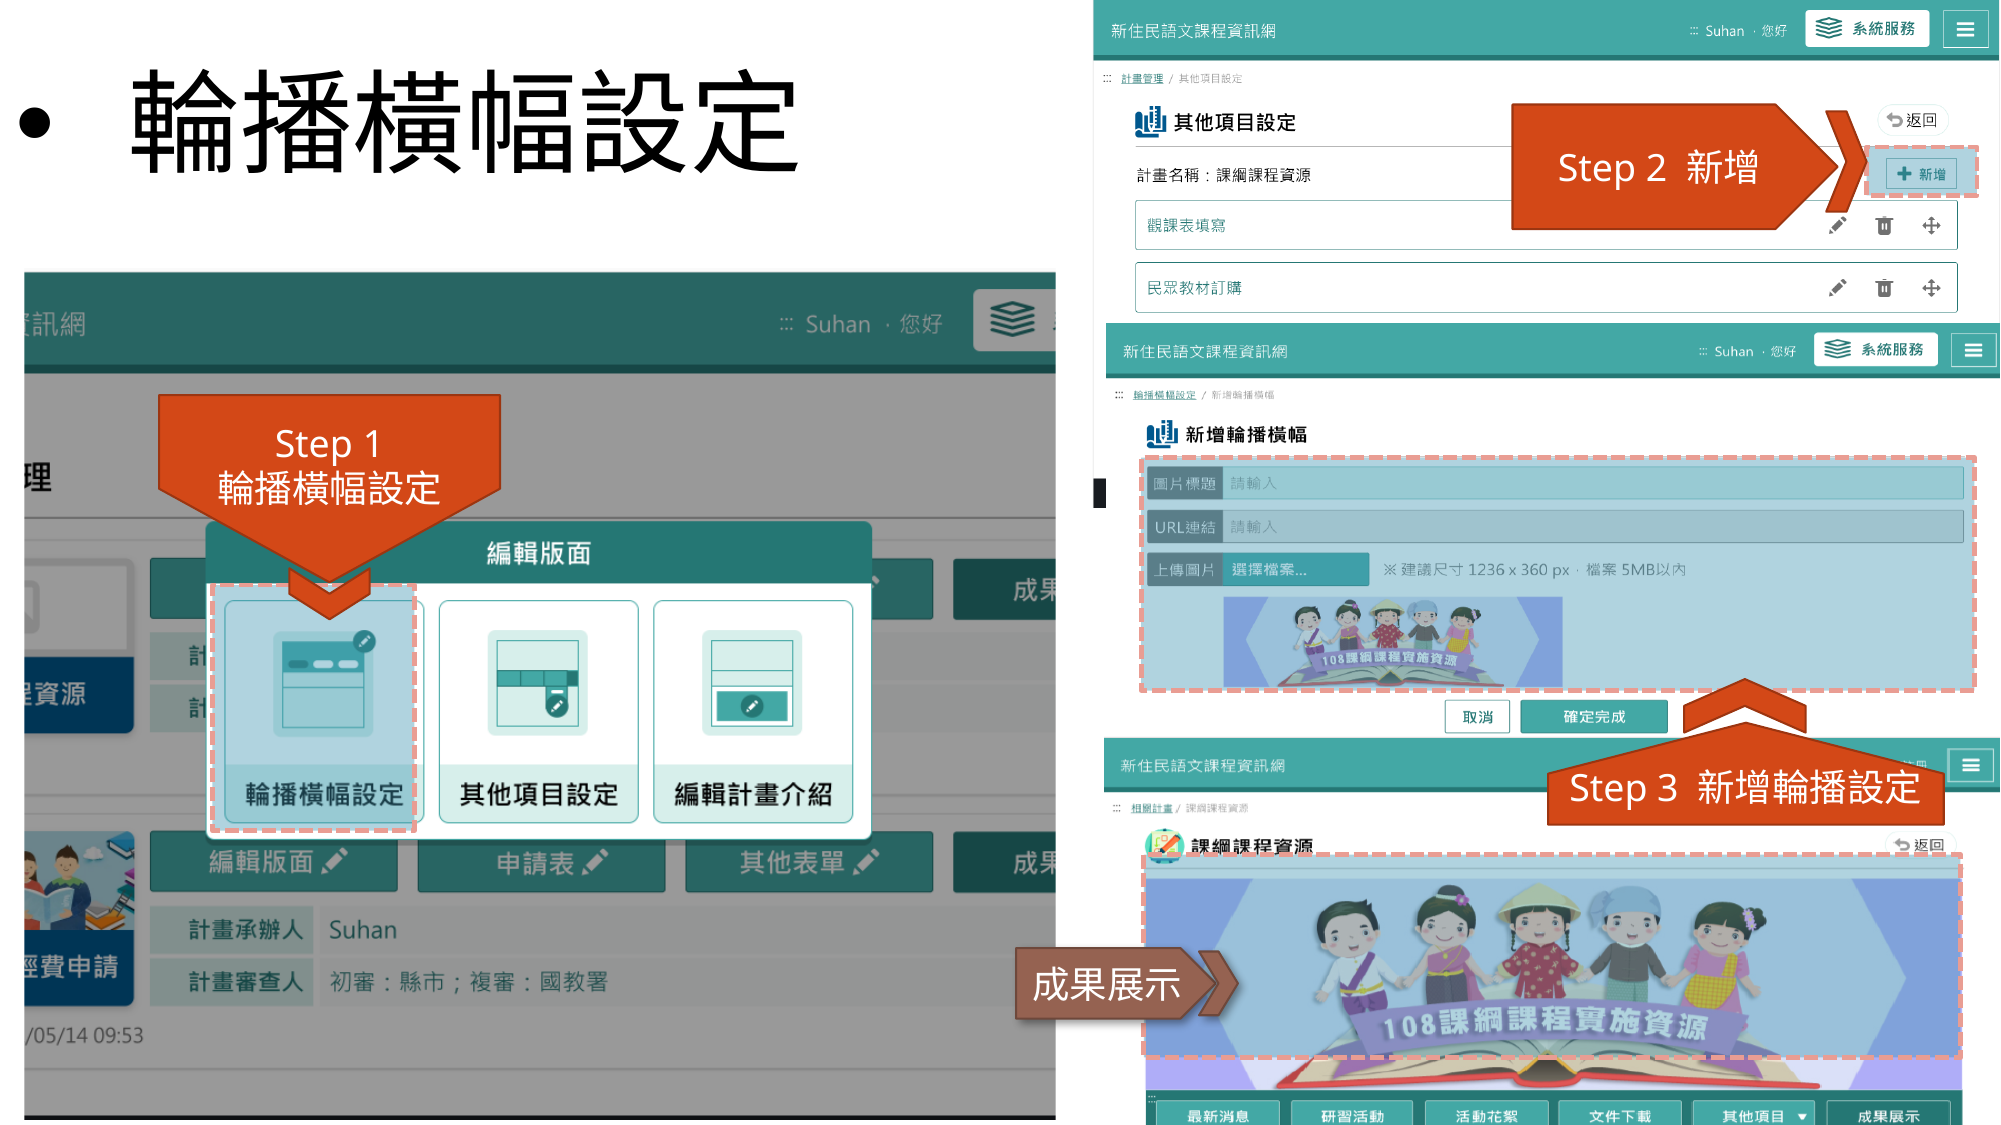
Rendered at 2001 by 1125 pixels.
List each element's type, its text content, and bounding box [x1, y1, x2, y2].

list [27, 271, 1054, 1118]
picture [1092, 0, 2000, 508]
picture [1104, 736, 2000, 1125]
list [1110, 326, 2000, 735]
title 輪播橫幅設定 [0, 0, 1092, 261]
text_box 成果展示 [1057, 947, 1104, 1020]
